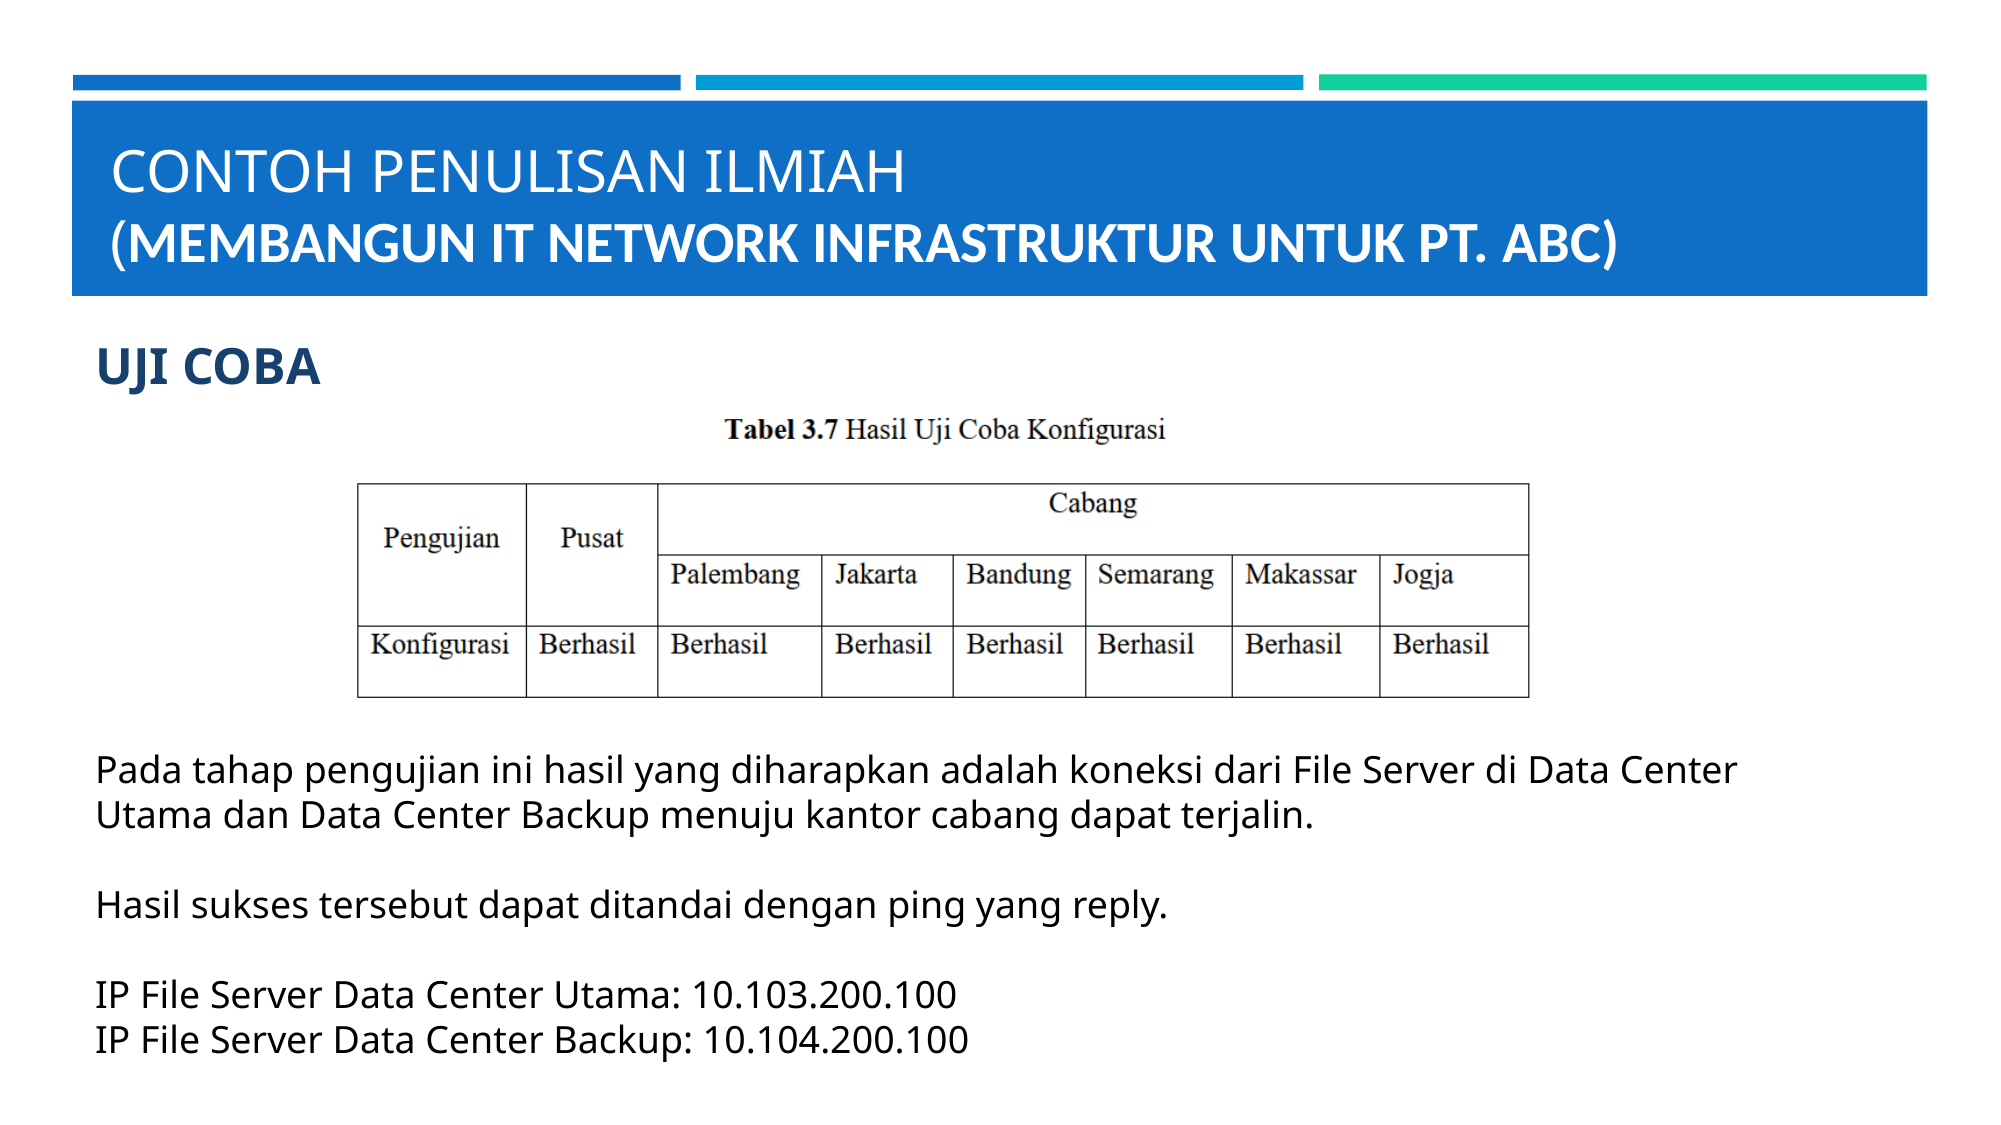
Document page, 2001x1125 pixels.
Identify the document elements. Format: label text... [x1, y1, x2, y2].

list UJI COBA [80, 324, 934, 405]
picture [305, 404, 1562, 719]
title CONTOH PENULISAN ILMIAH (MEMBANGUN IT NETWORK INFRASTRUKTUR UNTUK PT. ABC) [95, 115, 1905, 282]
text_box Pada tahap pengujian ini hasil yang diharapkan adalah koneksi dari File Server di Data Center Utama dan Data Center Backup menuju kantor cabang dapat terjalin. Hasil sukses tersebut dapat ditandai dengan ping yang reply. IP File Server Data Center Utama: 10.103.200.100 IP File Server Data Center Backup: 10.104.200.100 [80, 738, 1844, 1069]
